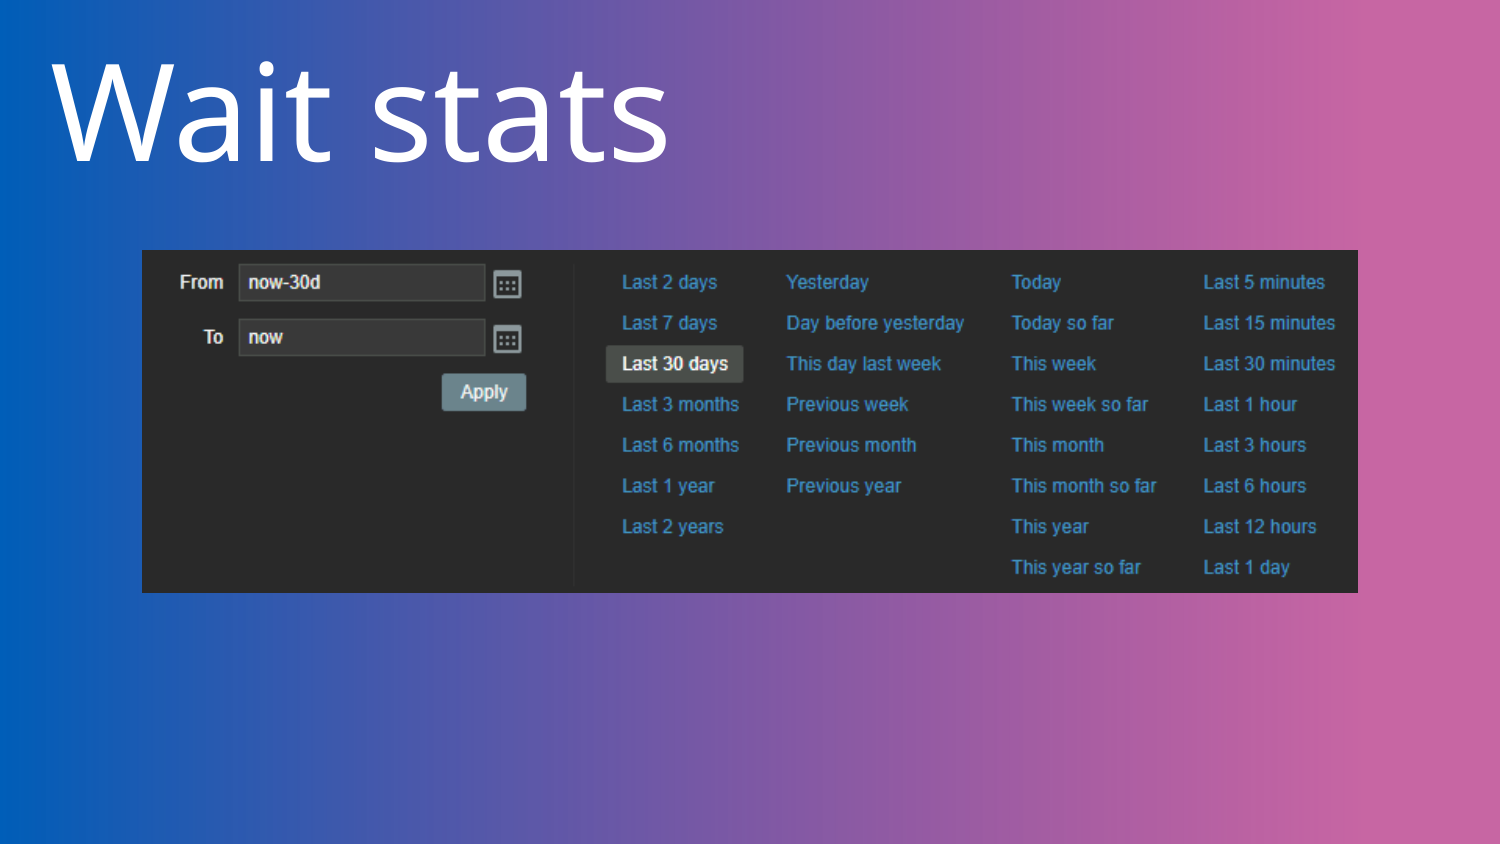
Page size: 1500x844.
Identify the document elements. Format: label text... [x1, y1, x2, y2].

text_box Wait stats [36, 97, 806, 193]
picture [142, 250, 1358, 593]
